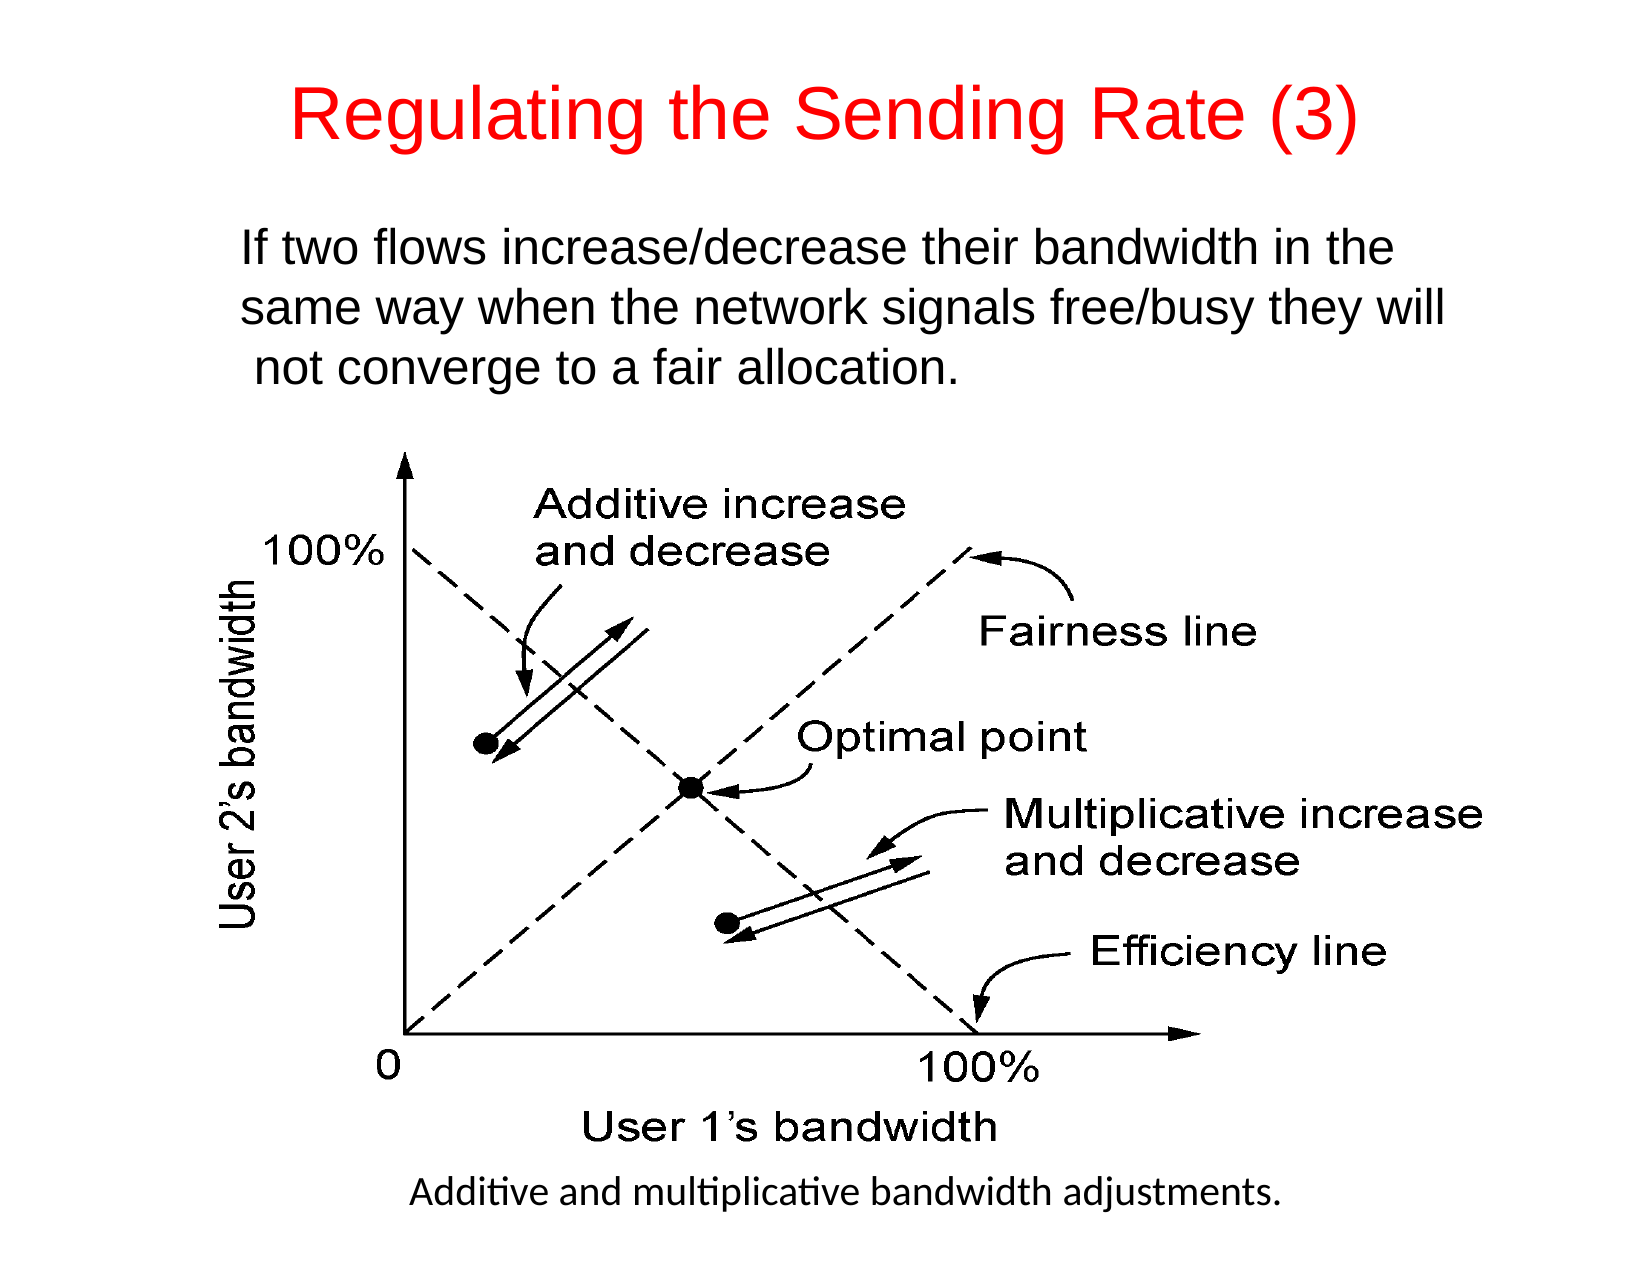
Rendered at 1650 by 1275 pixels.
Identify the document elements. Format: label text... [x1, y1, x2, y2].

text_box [208, 452, 1484, 1213]
text_box If two flows increase/decrease their bandwidth in the same way when the network signals free/busy they will not converge to a fair allocation. [237, 212, 1455, 395]
title Regulating the Sending Rate (3) [287, 62, 1363, 212]
